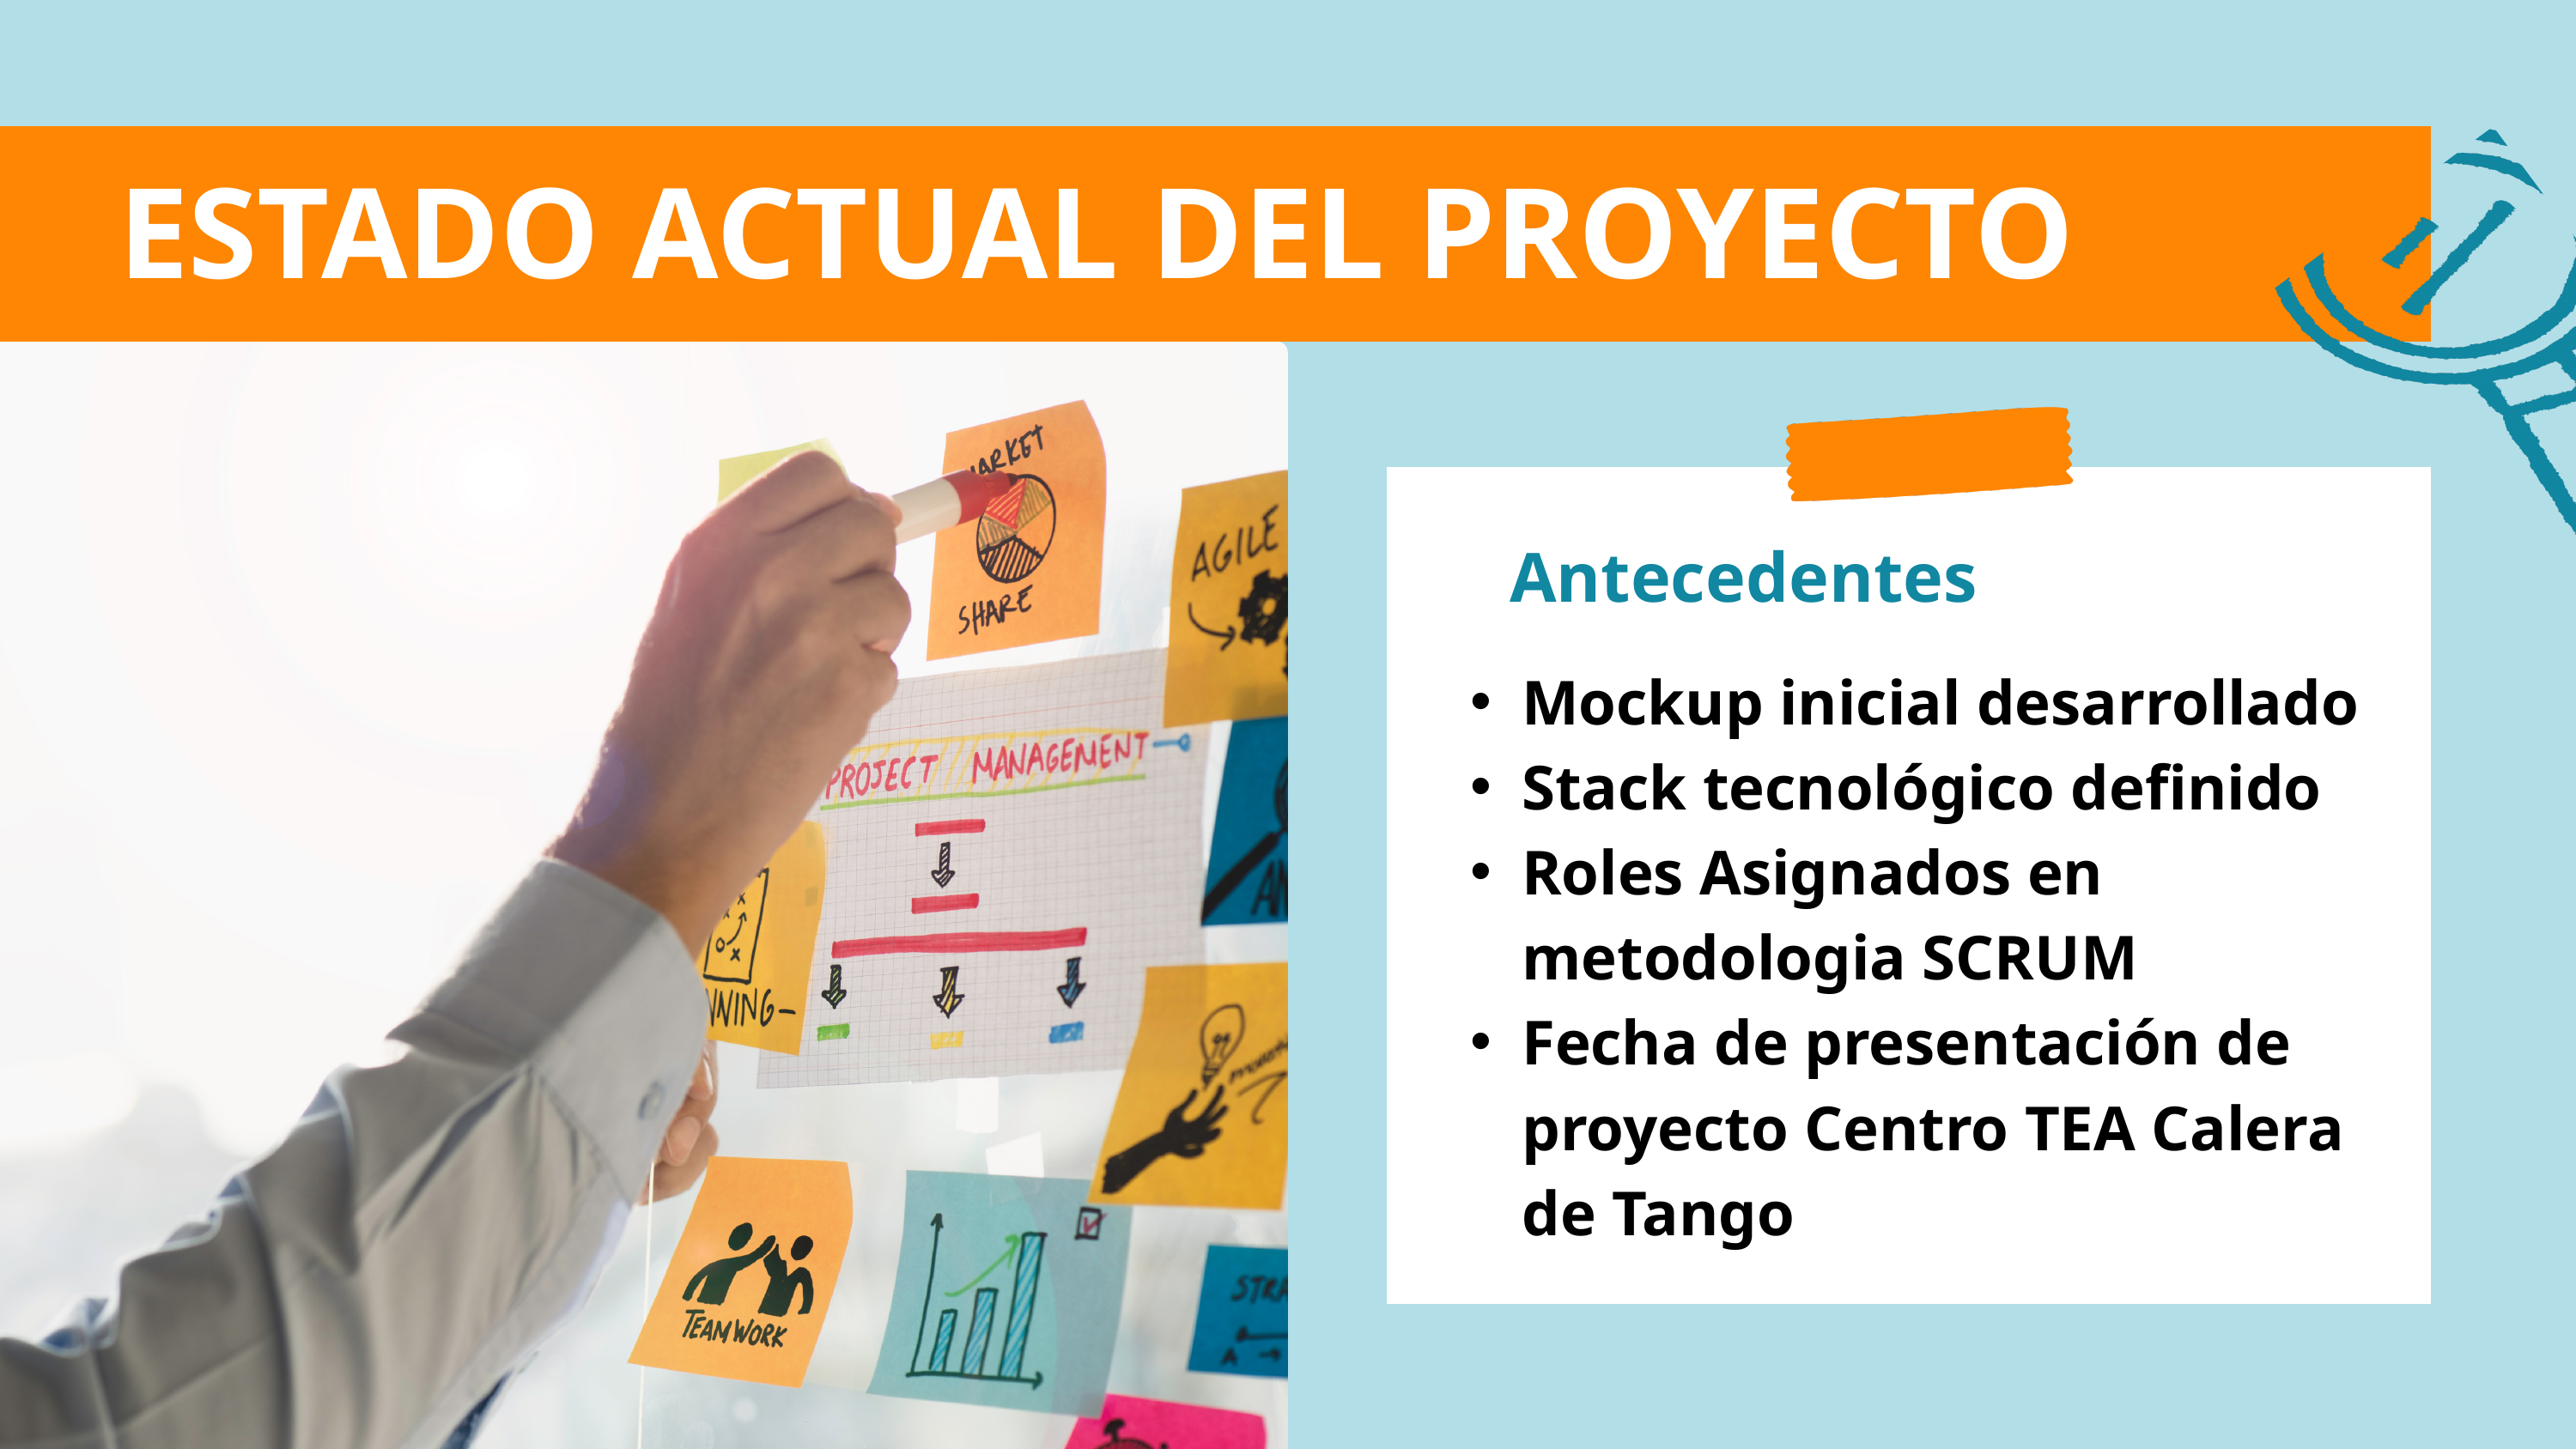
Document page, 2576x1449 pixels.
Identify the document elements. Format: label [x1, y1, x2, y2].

text_box [1386, 466, 2432, 1304]
text_box [0, 126, 2432, 342]
text_box [1784, 406, 2074, 465]
text_box [0, 351, 1289, 1449]
text_box [2306, 126, 2576, 632]
